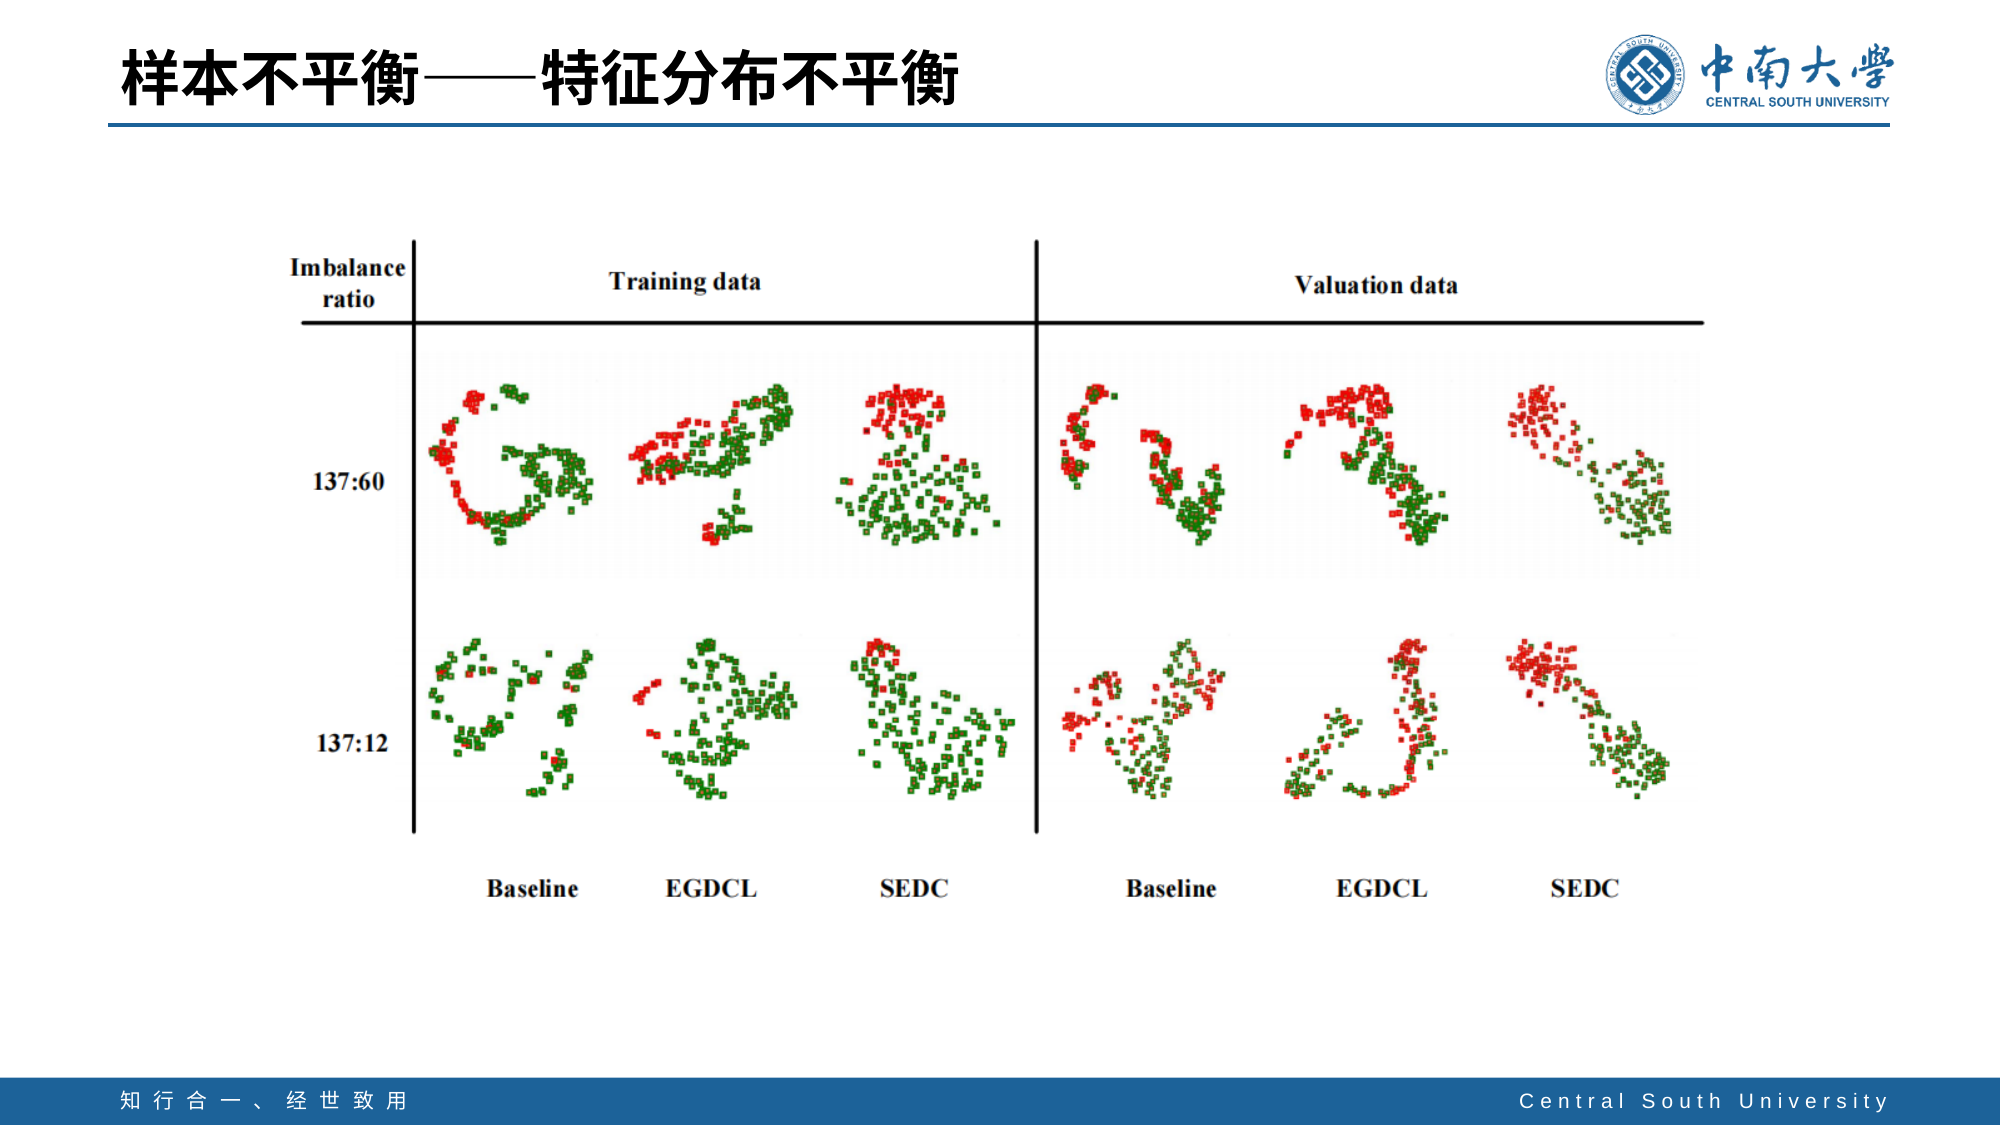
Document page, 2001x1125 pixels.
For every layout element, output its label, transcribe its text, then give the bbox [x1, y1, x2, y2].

picture [1595, 28, 1907, 121]
text_box [0, 1077, 2000, 1125]
text_box 知行合一、经世致用 [105, 1080, 423, 1120]
text_box 样本不平衡——特征分布不平衡 [120, 0, 1013, 121]
text_box Central South University [1504, 1080, 1902, 1120]
picture [272, 222, 1726, 937]
